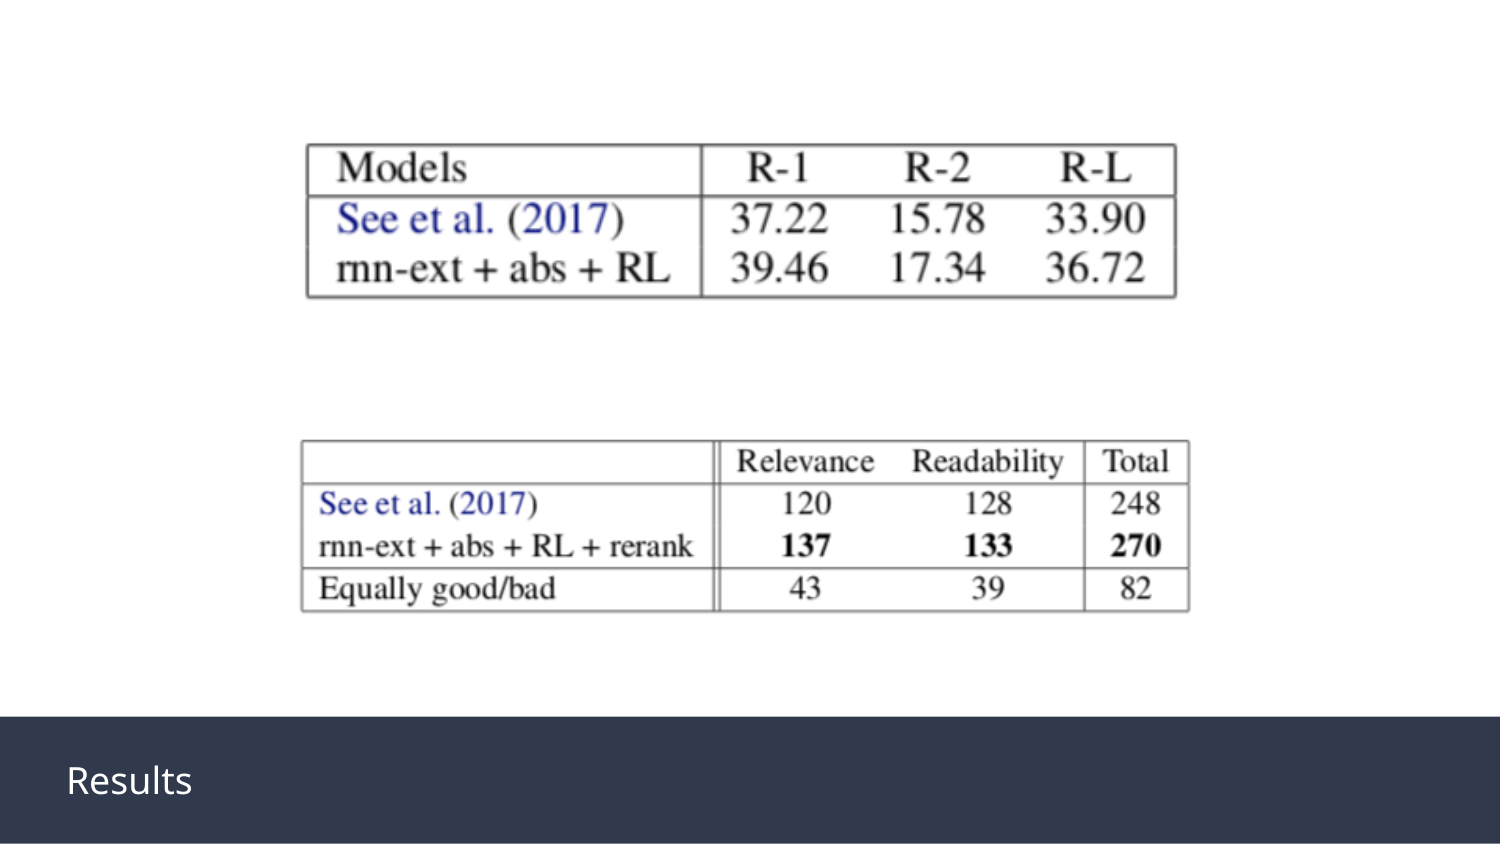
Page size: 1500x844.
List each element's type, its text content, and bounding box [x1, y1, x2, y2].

picture [287, 426, 1213, 627]
picture [287, 123, 1213, 312]
list Results [51, 741, 1361, 818]
